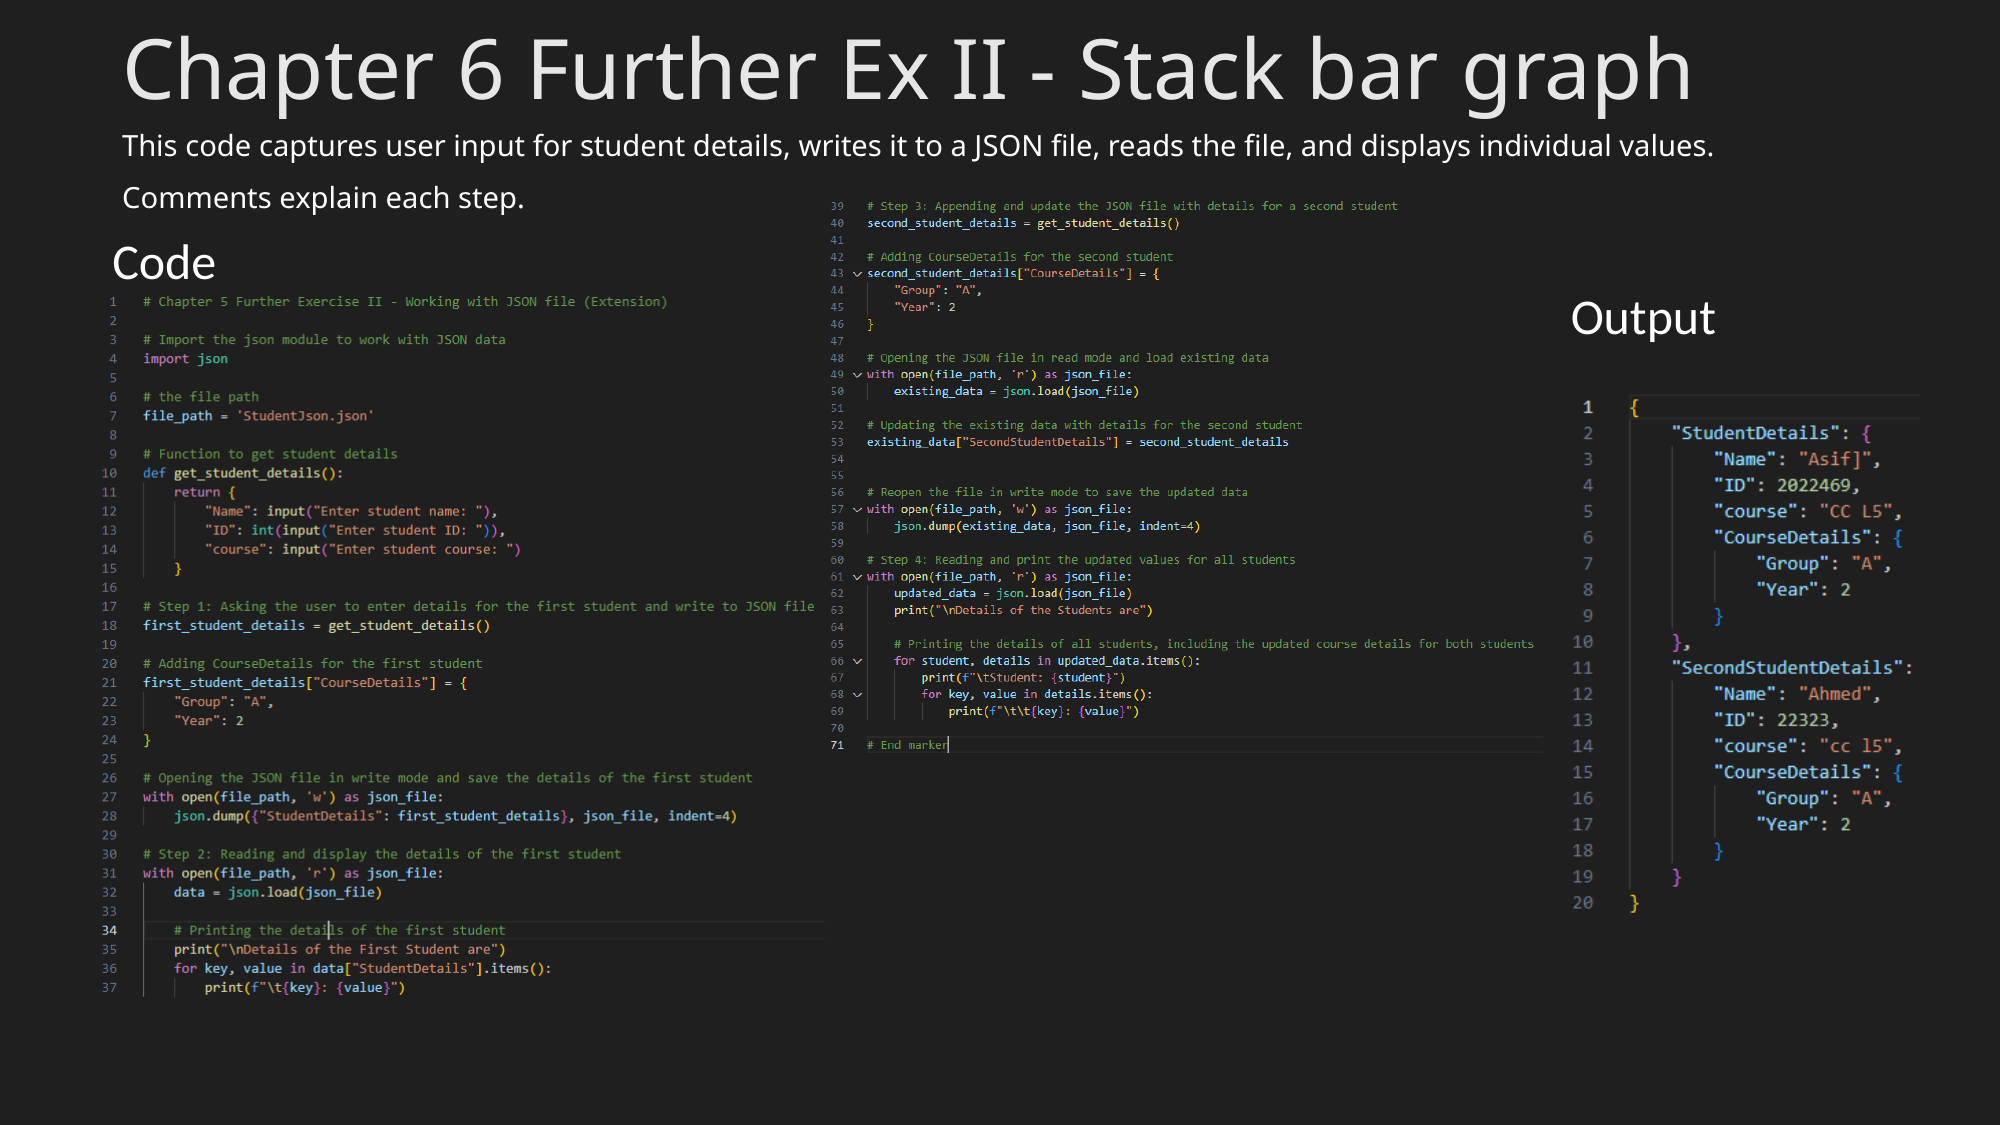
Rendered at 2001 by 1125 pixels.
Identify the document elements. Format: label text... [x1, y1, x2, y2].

text_box Code [97, 222, 300, 290]
picture [824, 199, 1543, 759]
list This code captures user input for student details, writes it to a JSON file, reads the file, and displays individual values. Comments explain each step. [107, 177, 1860, 223]
picture [1573, 394, 1920, 917]
title Chapter 6 Further Ex II - Stack bar graph [107, 0, 2000, 182]
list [97, 290, 825, 998]
text_box Output [1556, 277, 1759, 353]
